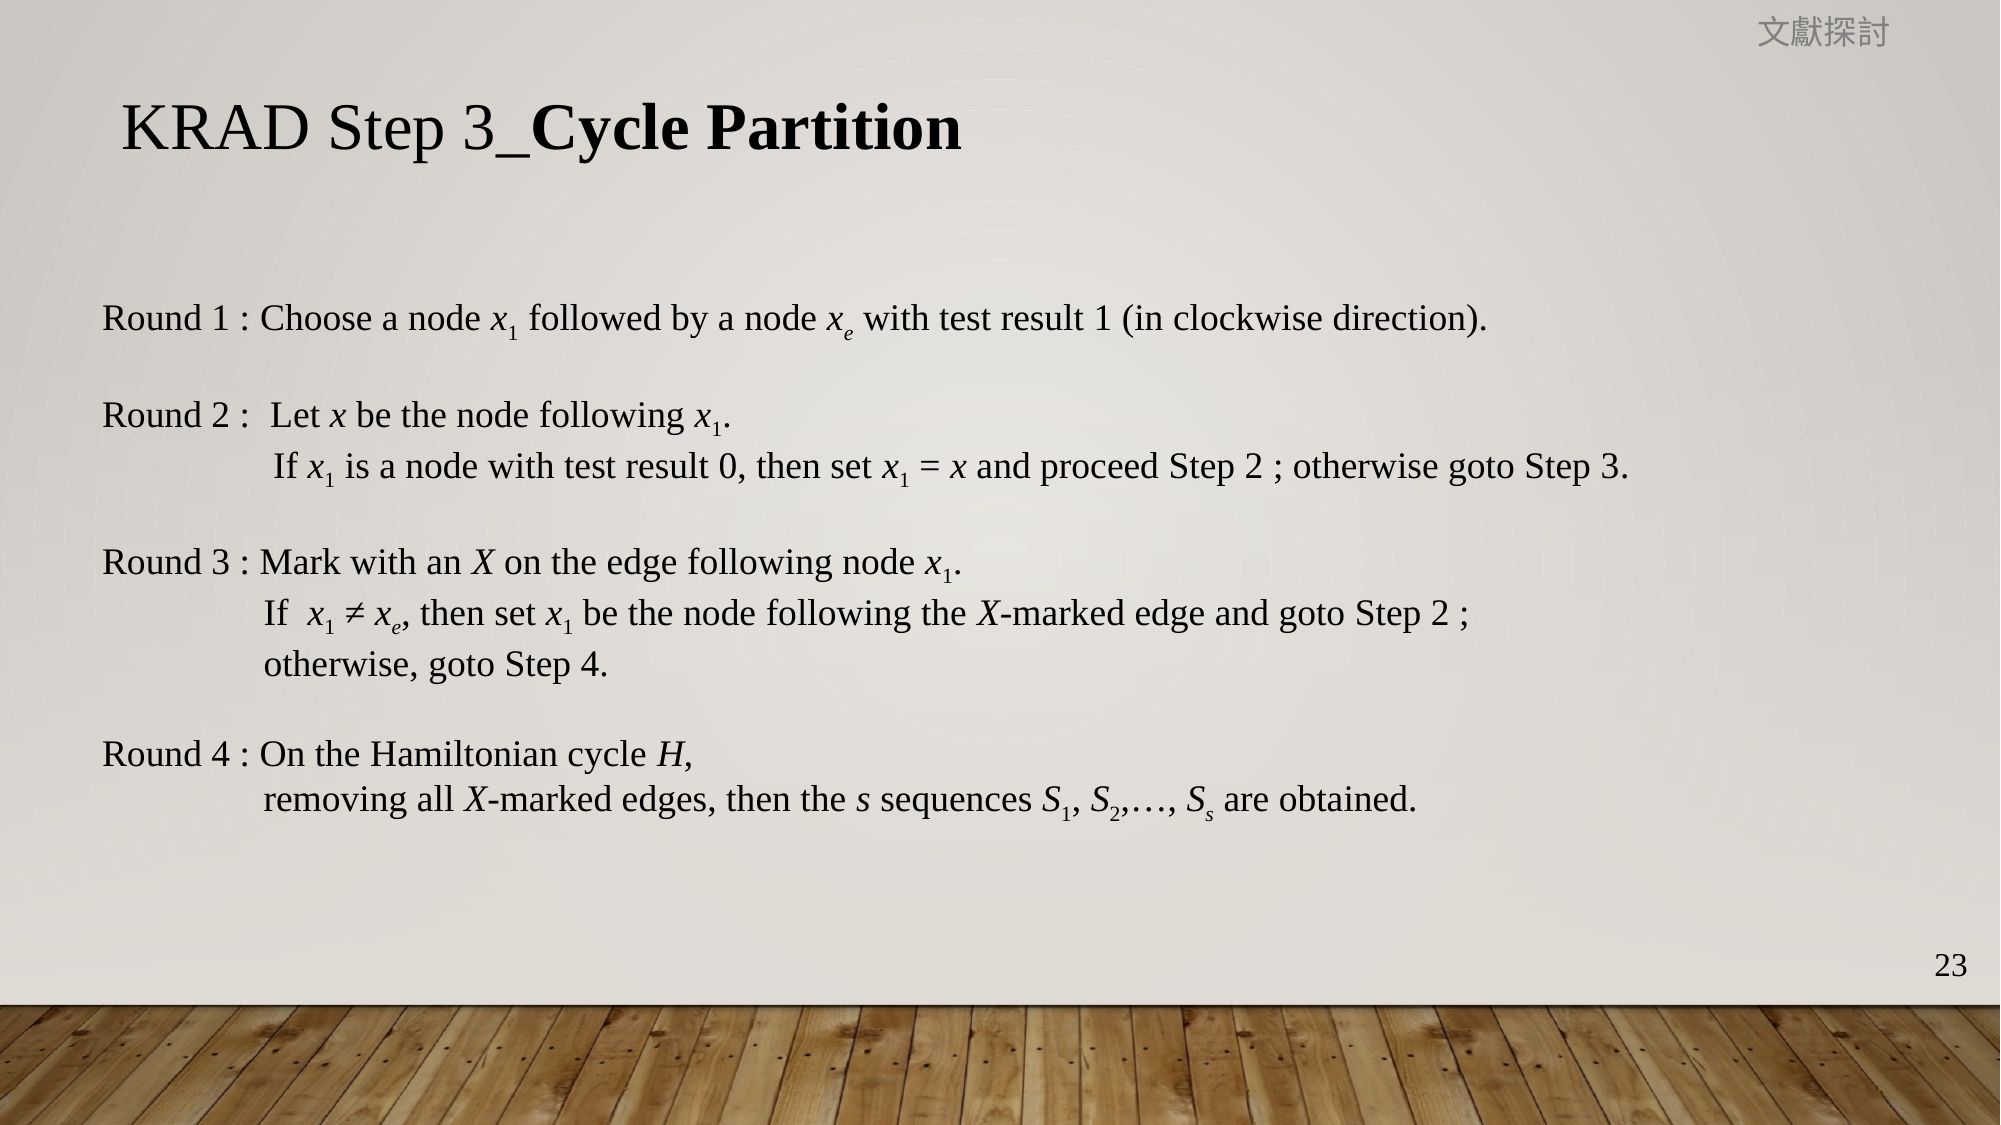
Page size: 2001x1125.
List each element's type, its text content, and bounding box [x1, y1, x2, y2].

text_box Round 1 : Choose a node x1 followed by a node xe with test result 1 (in clockwise direction). Round 2 : Let x be the node following x1. If x1 is a node with test result 0, then set x1 = x and proceed Step 2 ; otherwise goto Step 3. Round 3 : Mark with an X on the edge following node x1. If x1 ≠ xe, then set x1 be the node following the X-marked edge and goto Step 2 ; otherwise, goto Step 4. Round 4 : On the Hamiltonian cycle H, removing all X-marked edges, then the s sequences S1, S2,…, Ss are obtained. [87, 285, 1925, 833]
slide_number 23 [1910, 935, 1983, 996]
picture [0, 1005, 2000, 1125]
text_box 文獻探討 [1665, 3, 1983, 59]
text_box KRAD Step 3_Cycle Partition [107, 75, 978, 170]
